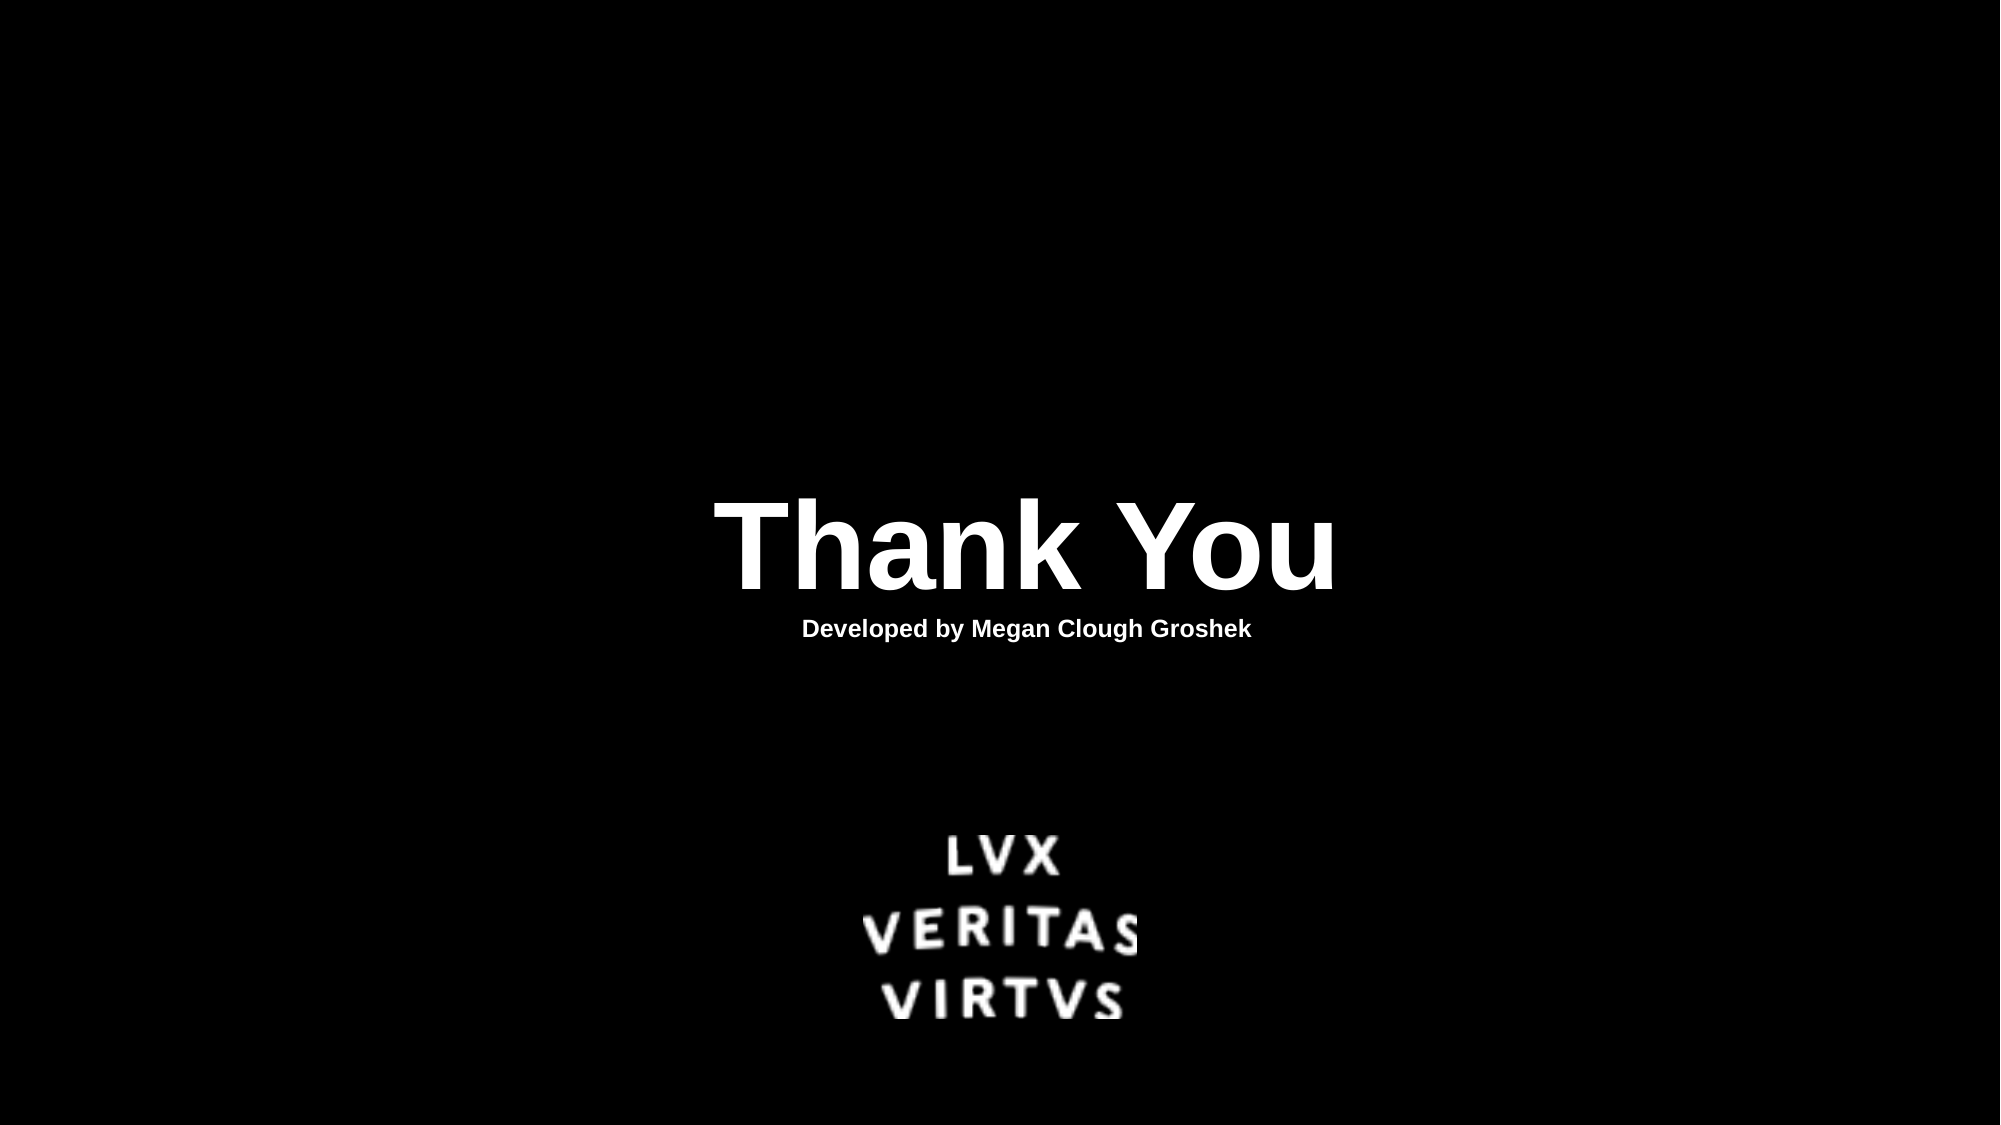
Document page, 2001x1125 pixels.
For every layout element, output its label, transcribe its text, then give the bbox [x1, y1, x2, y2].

title Thank You Developed by Megan Clough Groshek [548, 437, 1507, 688]
